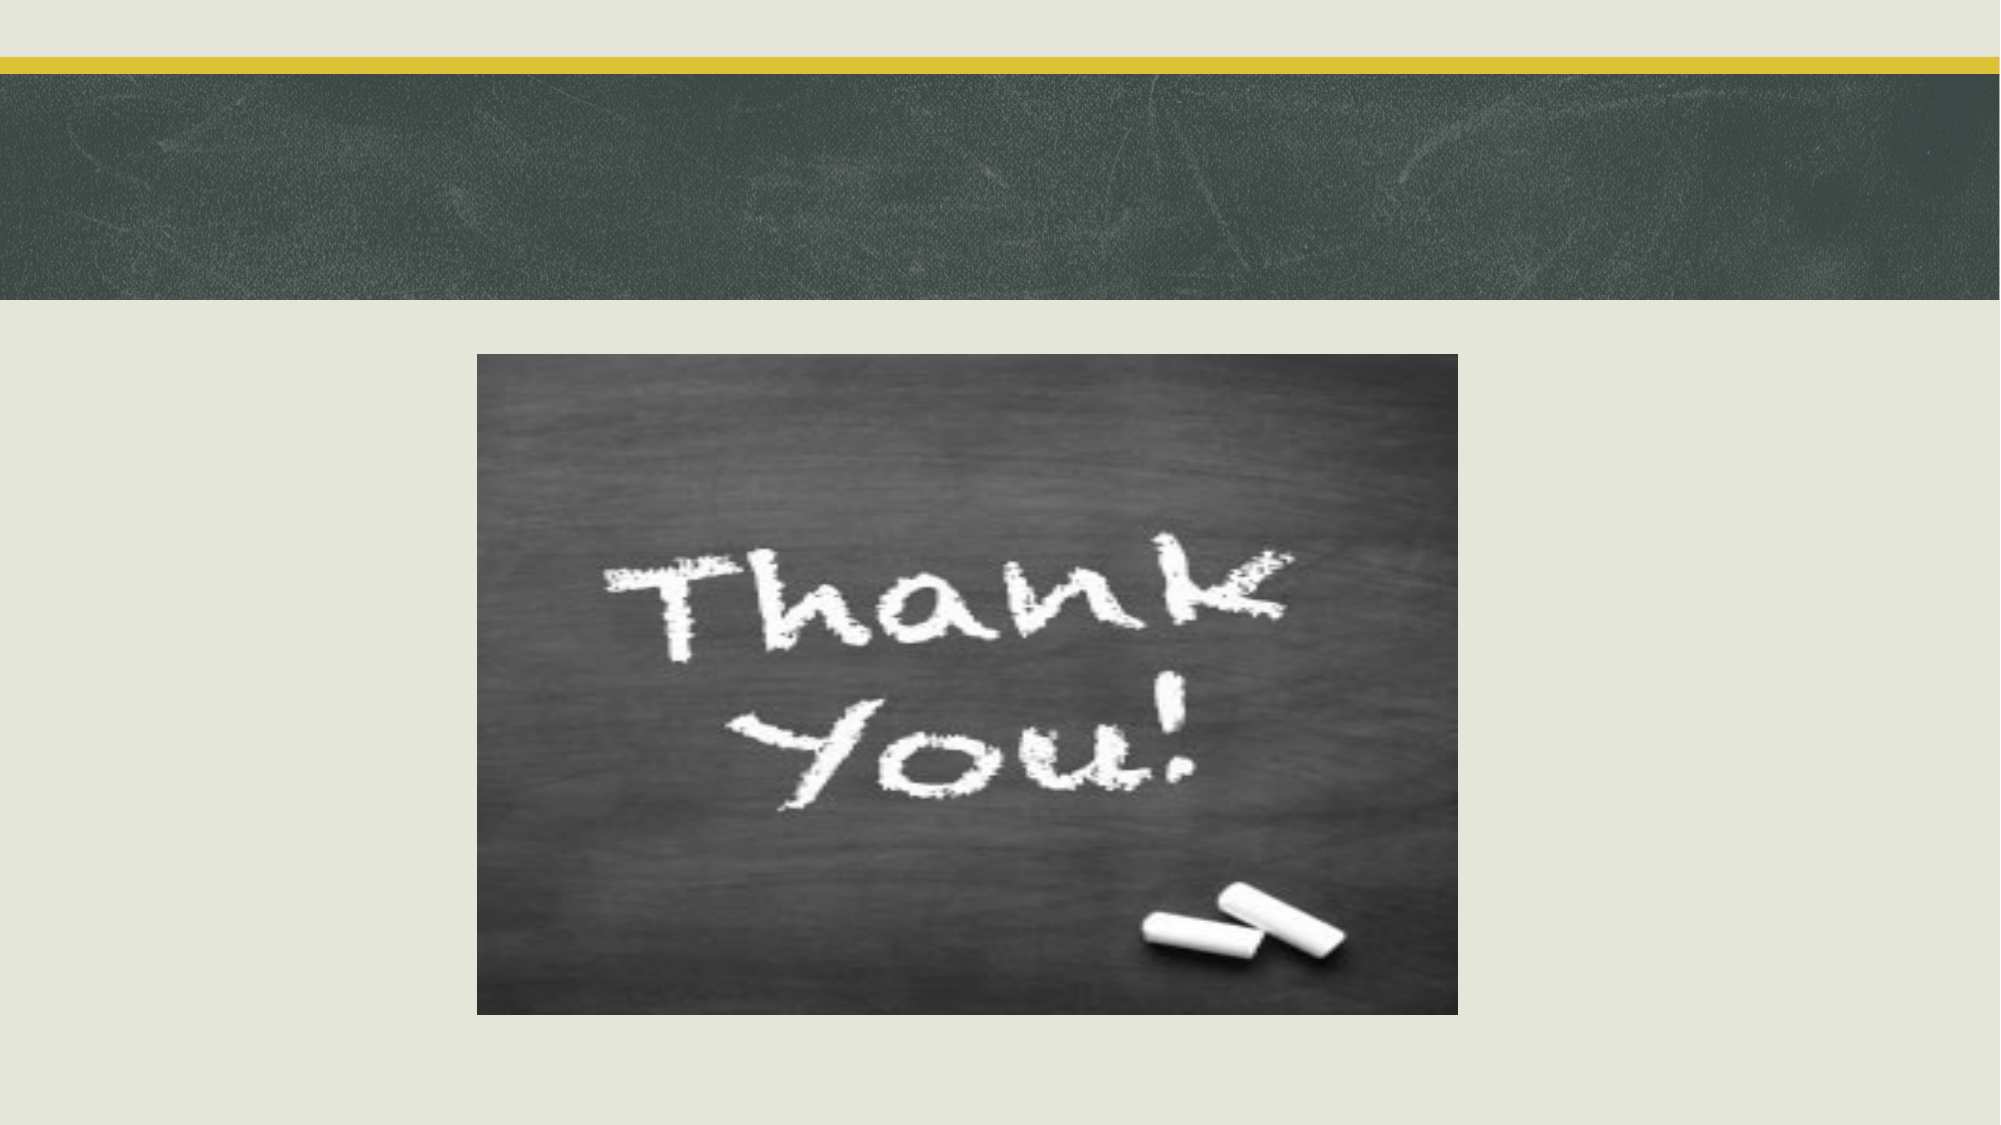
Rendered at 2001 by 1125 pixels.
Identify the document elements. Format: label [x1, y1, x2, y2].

picture [477, 354, 1458, 1015]
picture [0, 74, 2000, 300]
